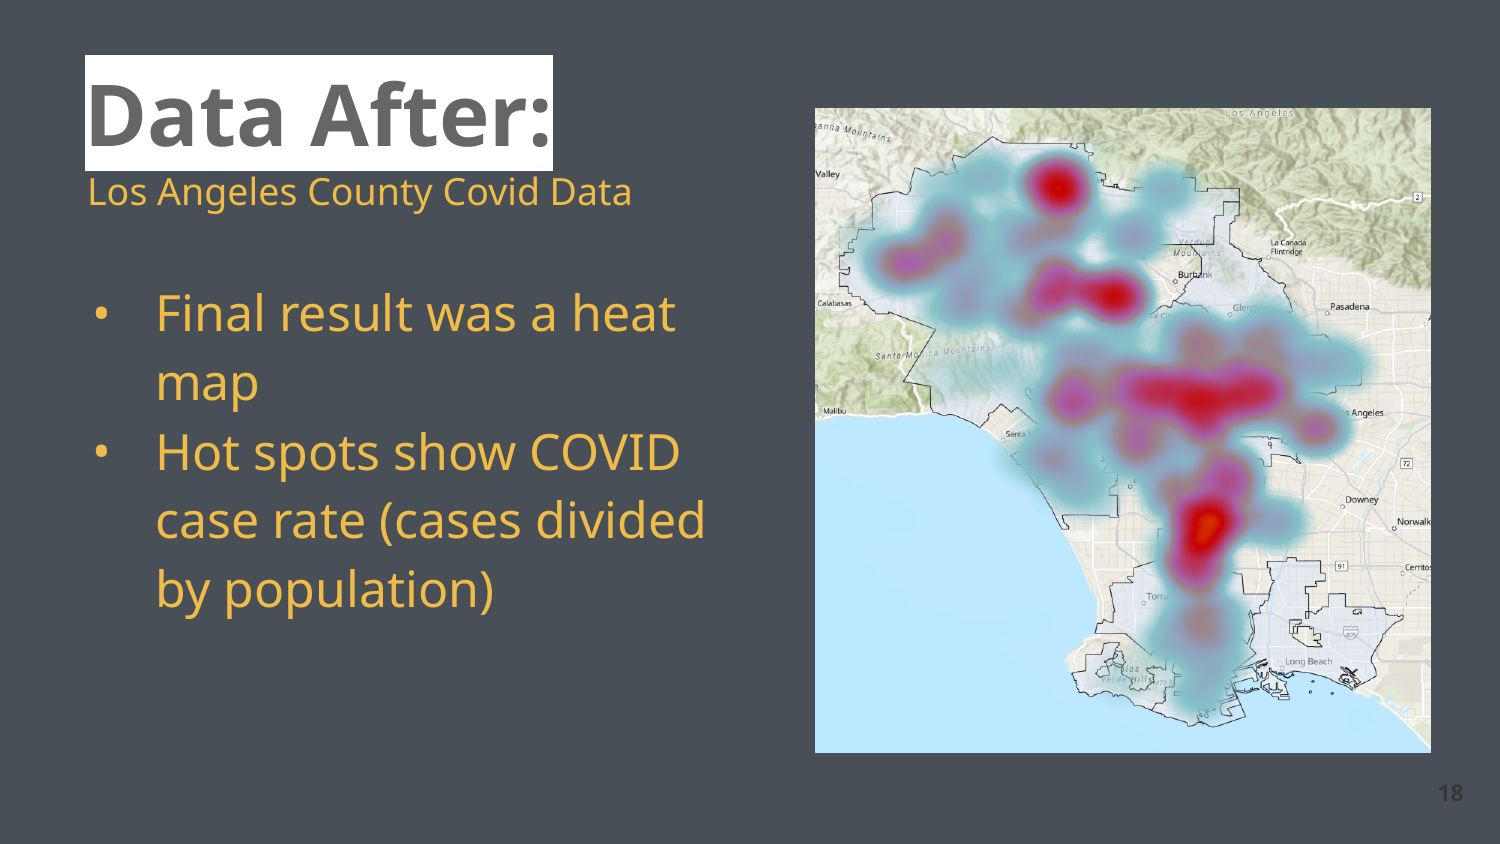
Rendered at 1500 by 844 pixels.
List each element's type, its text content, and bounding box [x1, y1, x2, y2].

title Data After: [84, 72, 1148, 158]
list Final result was a heat map Hot spots show COVID case rate (cases divided by population) [80, 272, 739, 670]
picture [815, 108, 1431, 754]
text_box Los Angeles County Covid Data [72, 158, 810, 229]
slide_number ‹#› [1374, 779, 1464, 809]
